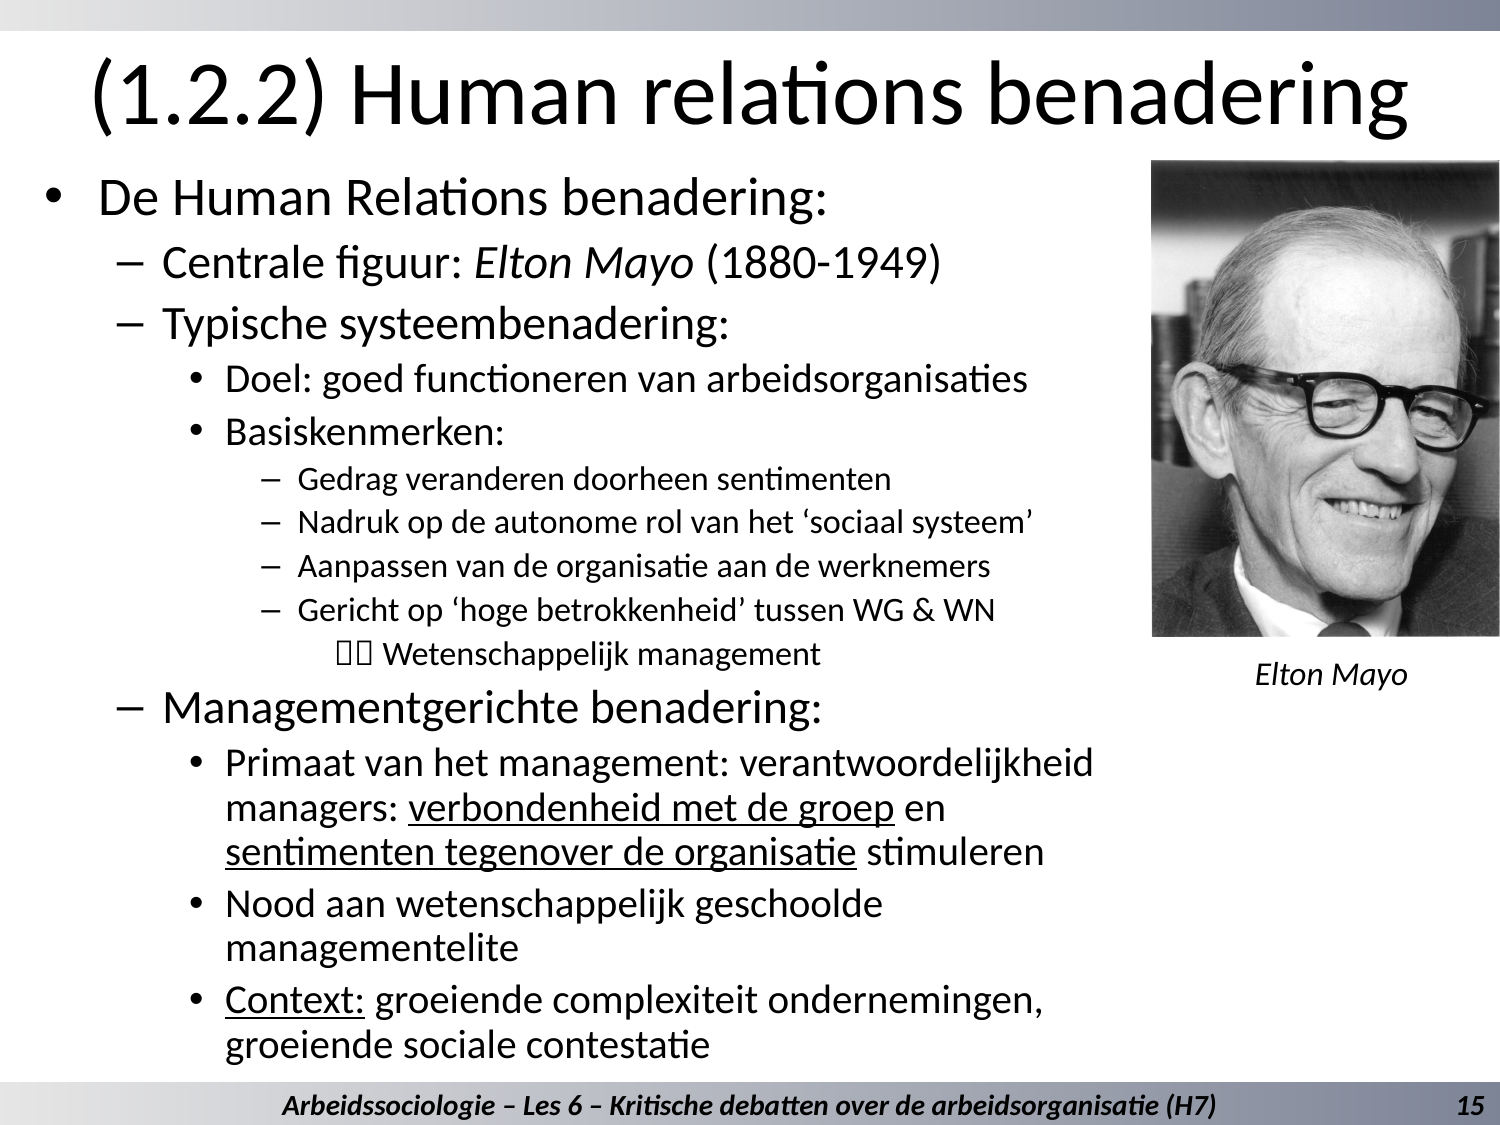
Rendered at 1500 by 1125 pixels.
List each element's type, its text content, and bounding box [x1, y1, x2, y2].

title (1.2.2) Human relations benadering [0, 31, 1500, 157]
footer Arbeidssociologie – Les 6 – Kritische debatten over de arbeidsorganisatie (H7) [0, 1082, 1074, 1125]
list De Human Relations benadering: Centrale figuur: Elton Mayo (1880-1949) Typische systeembenadering: Doel: goed functioneren van arbeidsorganisaties Basiskenmerken: Gedrag veranderen doorheen sentimenten Nadruk op de autonome rol van het ‘sociaal systeem’ Aanpassen van de organisatie aan de werknemers Gericht op ‘hoge betrokkenheid’ tussen WG & WN  Wetenschappelijk management Managementgerichte benadering: Primaat van het management: verantwoordelijkheid managers: verbondenheid met de groep en sentimenten tegenover de organisatie stimuleren Nood aan wetenschappelijk geschoolde managementelite Context: groeiende complexiteit ondernemingen, groeiende sociale contestatie [29, 160, 1140, 1094]
text_box [0, 0, 1500, 31]
text_box Elton Mayo [1163, 645, 1500, 700]
text_box 15 [1074, 1082, 1500, 1125]
picture [1151, 160, 1500, 637]
